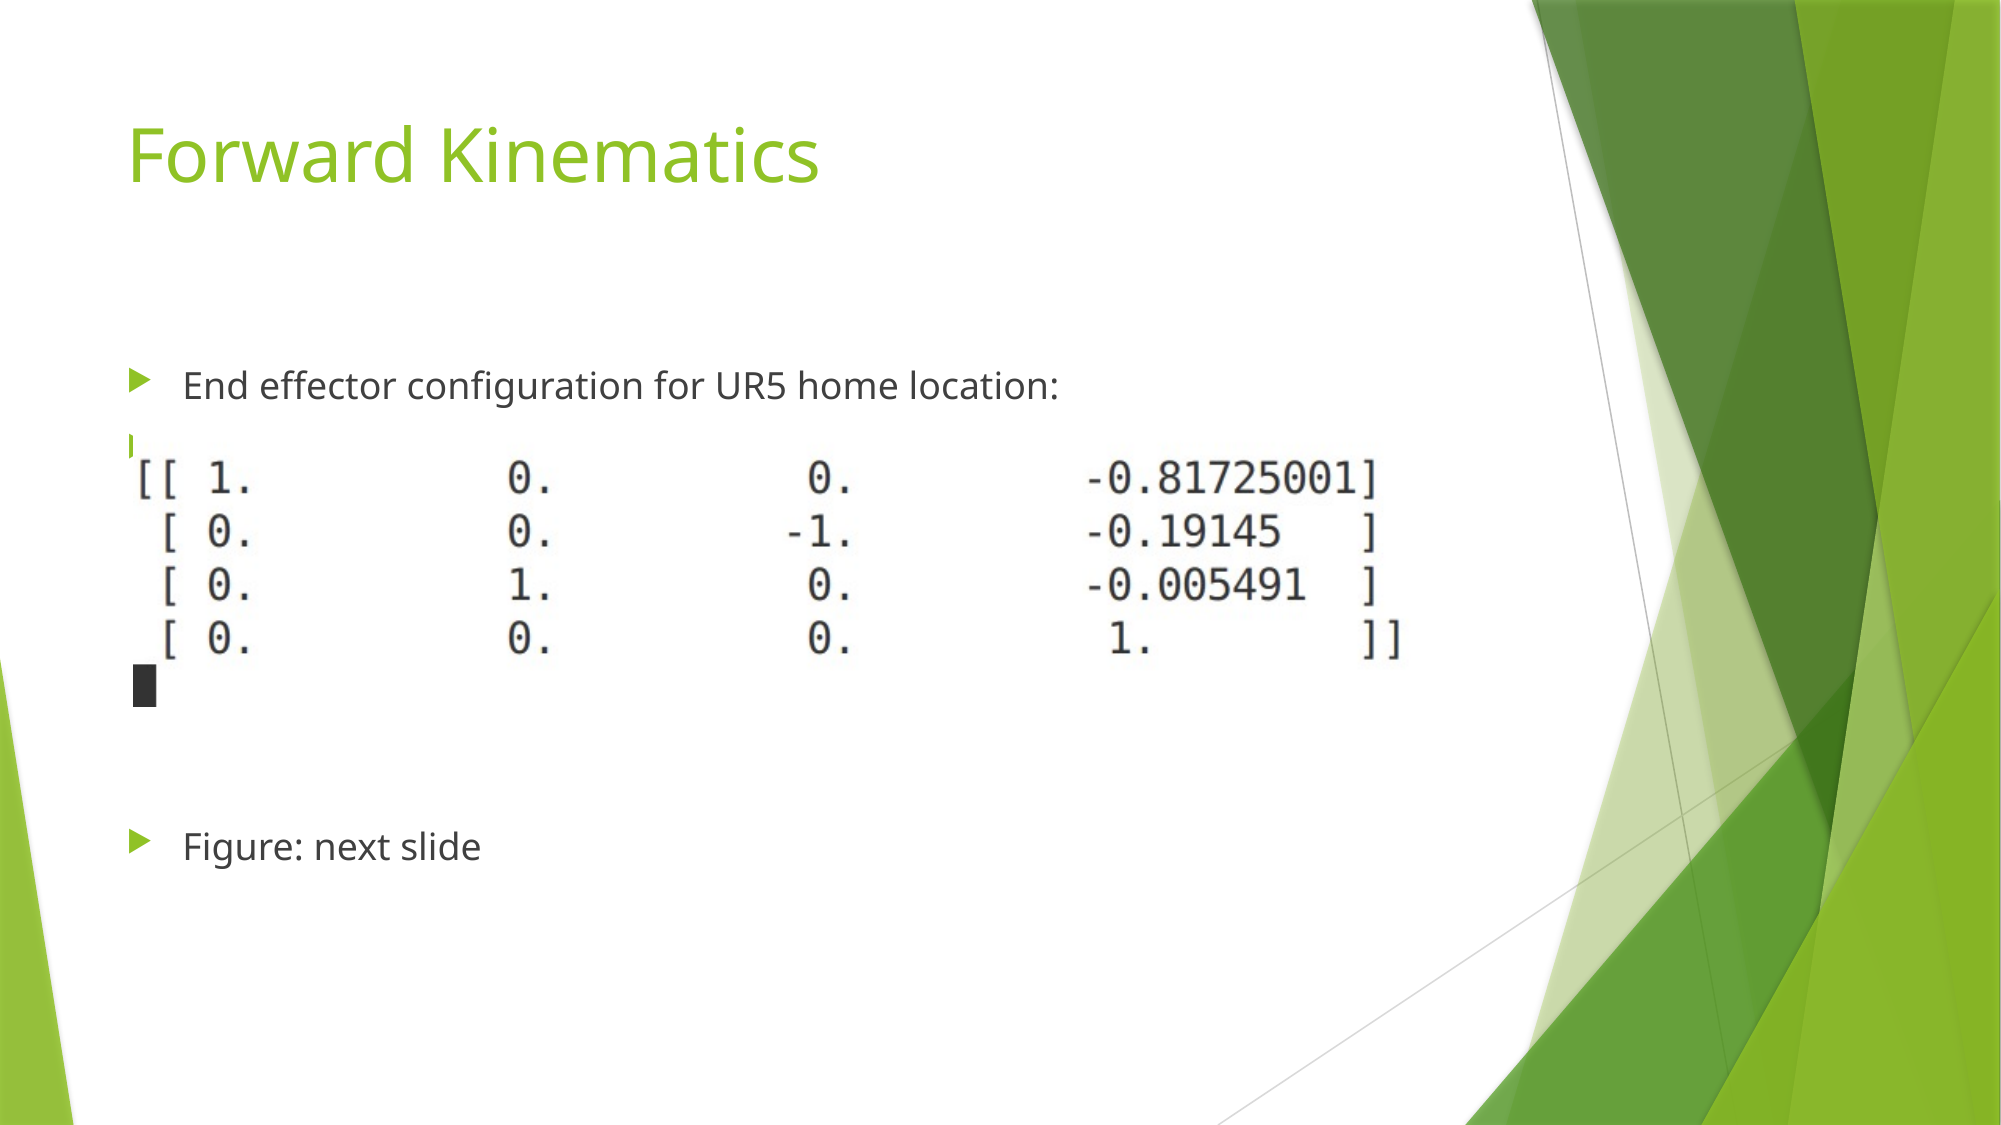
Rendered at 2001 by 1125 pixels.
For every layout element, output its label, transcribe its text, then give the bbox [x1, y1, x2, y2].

title Forward Kinematics [111, 99, 1522, 317]
picture [132, 418, 1421, 707]
list End effector configuration for UR5 home location: Table: Figure: next slide [111, 354, 1522, 992]
